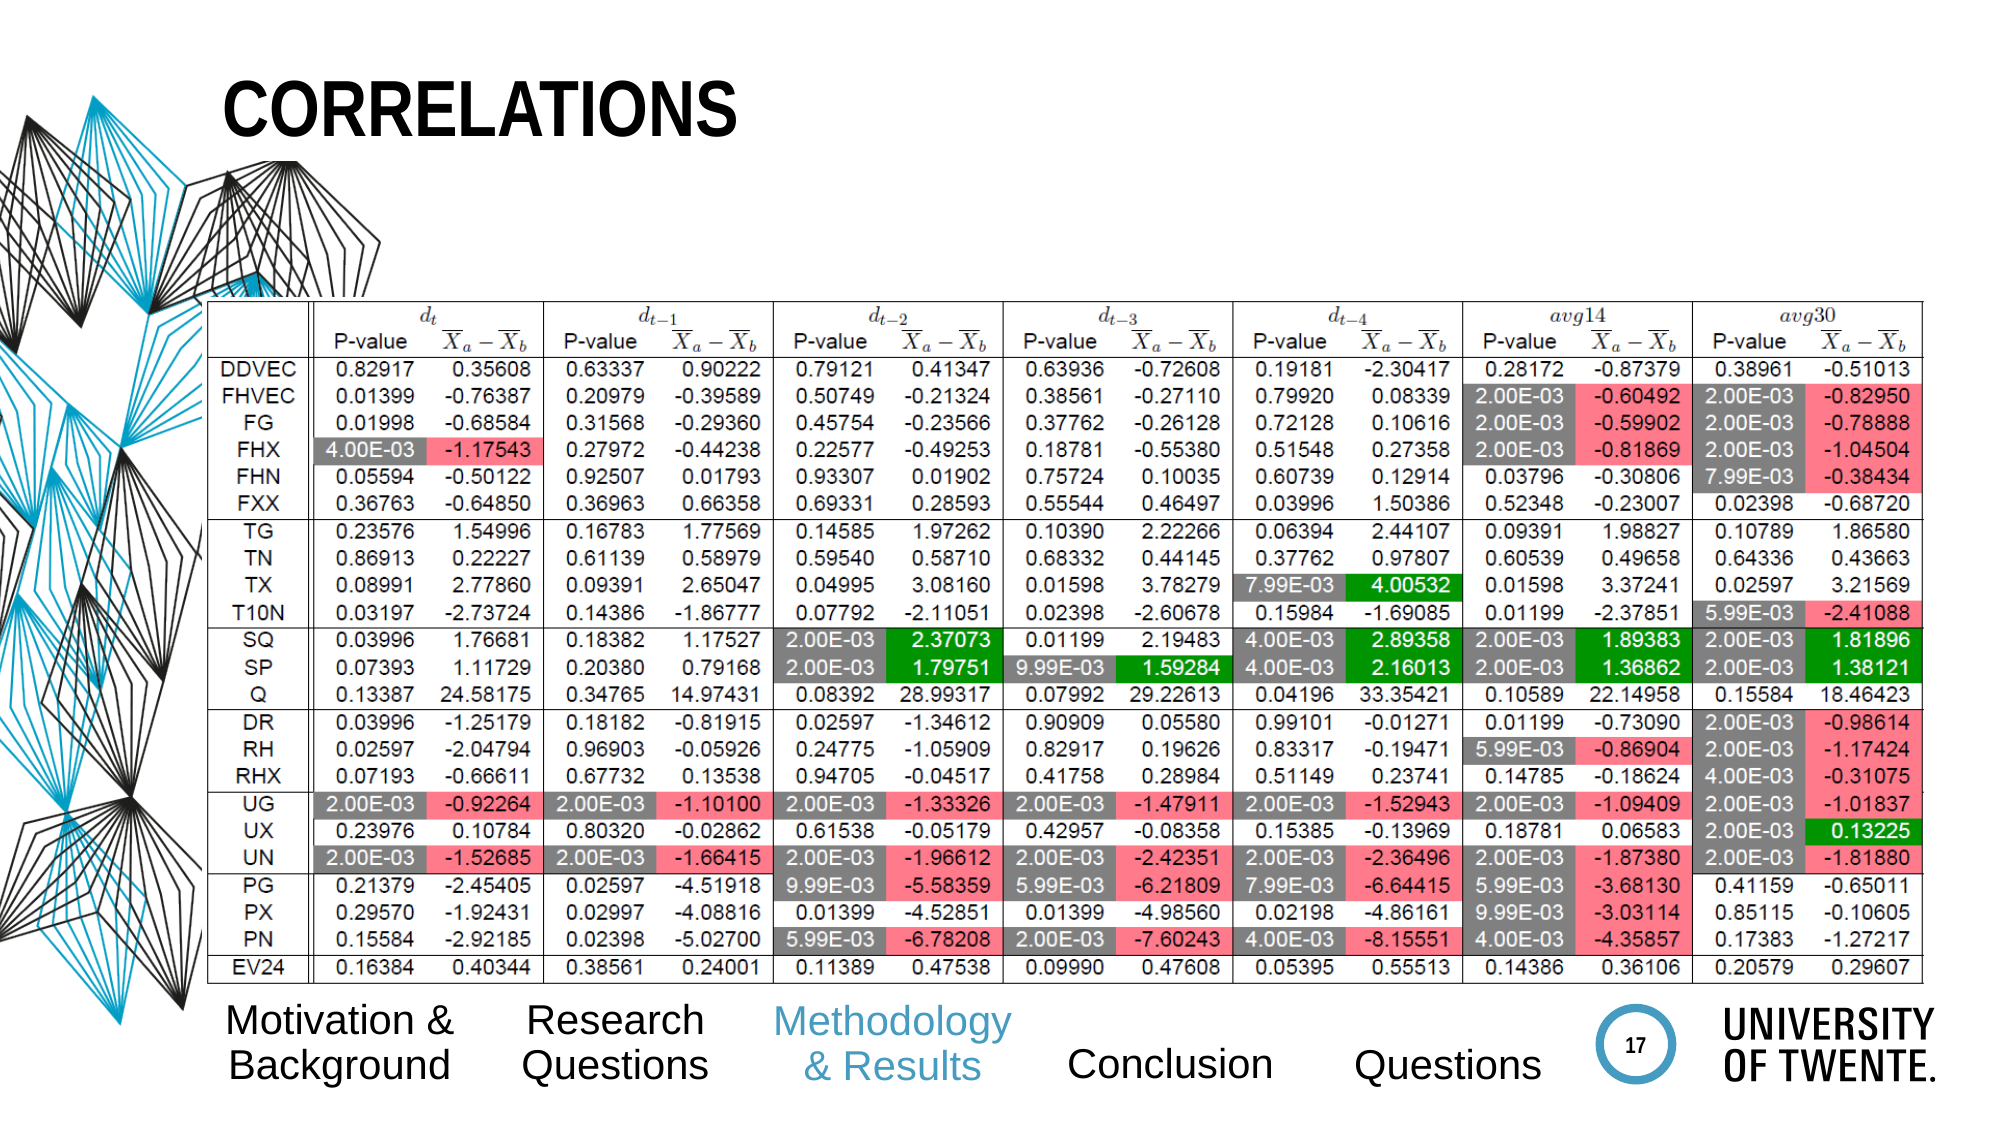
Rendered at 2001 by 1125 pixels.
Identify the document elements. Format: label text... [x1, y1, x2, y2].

text_box Motivation & Background [201, 976, 478, 1096]
picture [0, 480, 8, 492]
text_box Methodology & Results [754, 989, 1031, 1097]
slide_number 17 [1595, 1003, 1677, 1085]
picture [0, 359, 33, 508]
picture [0, 462, 21, 504]
picture [0, 0, 1966, 1113]
text_box Questions [1310, 989, 1587, 1097]
text_box Research Questions [478, 989, 754, 1096]
title Correlations [207, 59, 1933, 161]
picture [0, 618, 51, 787]
text_box Conclusion [1032, 989, 1309, 1096]
